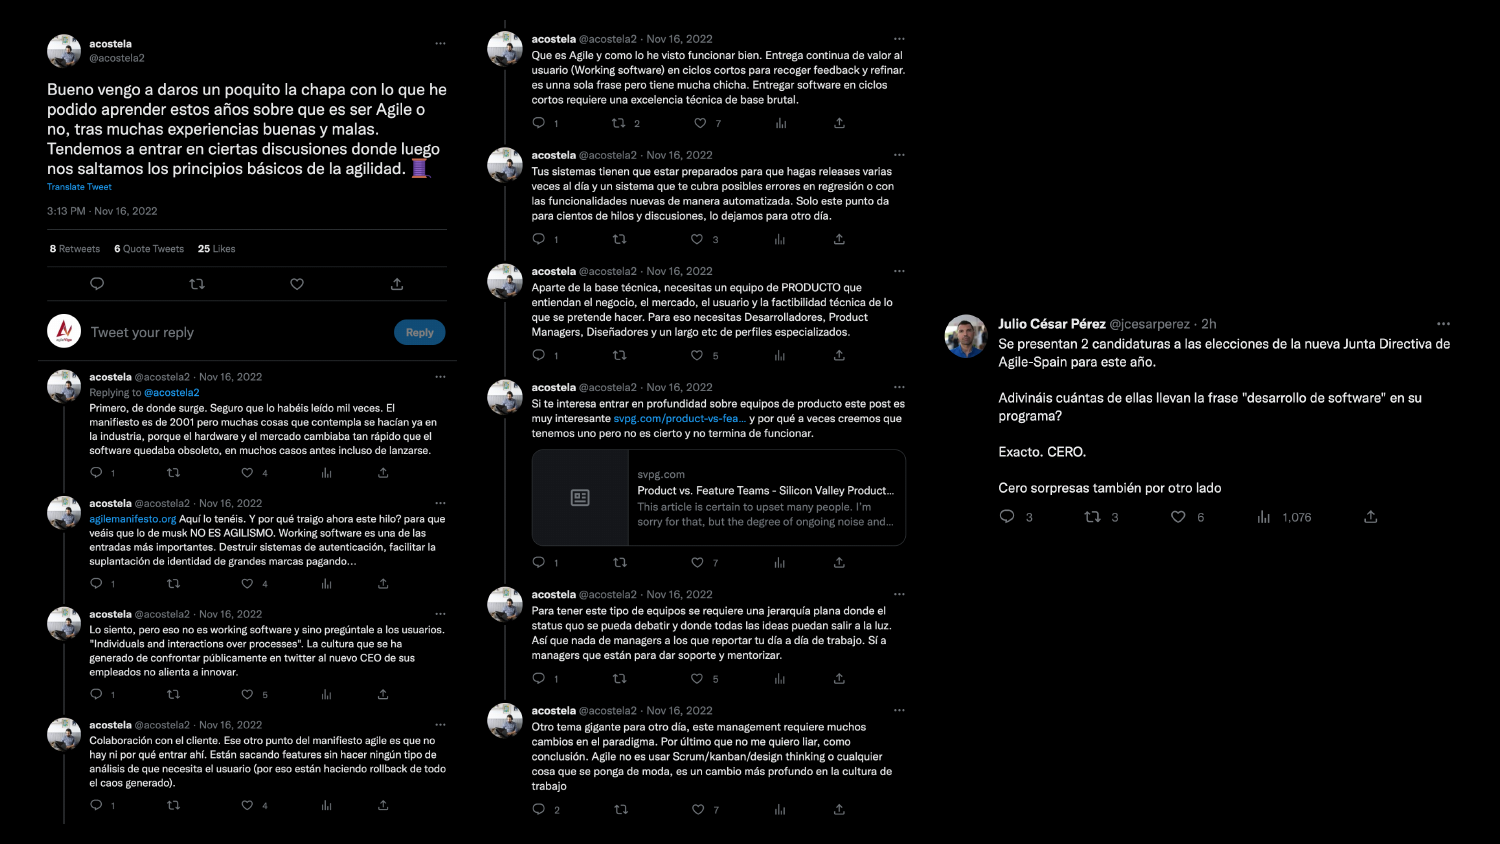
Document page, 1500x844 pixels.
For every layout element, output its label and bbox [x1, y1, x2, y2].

picture [37, 19, 457, 824]
picture [936, 308, 1463, 536]
picture [476, 19, 916, 824]
